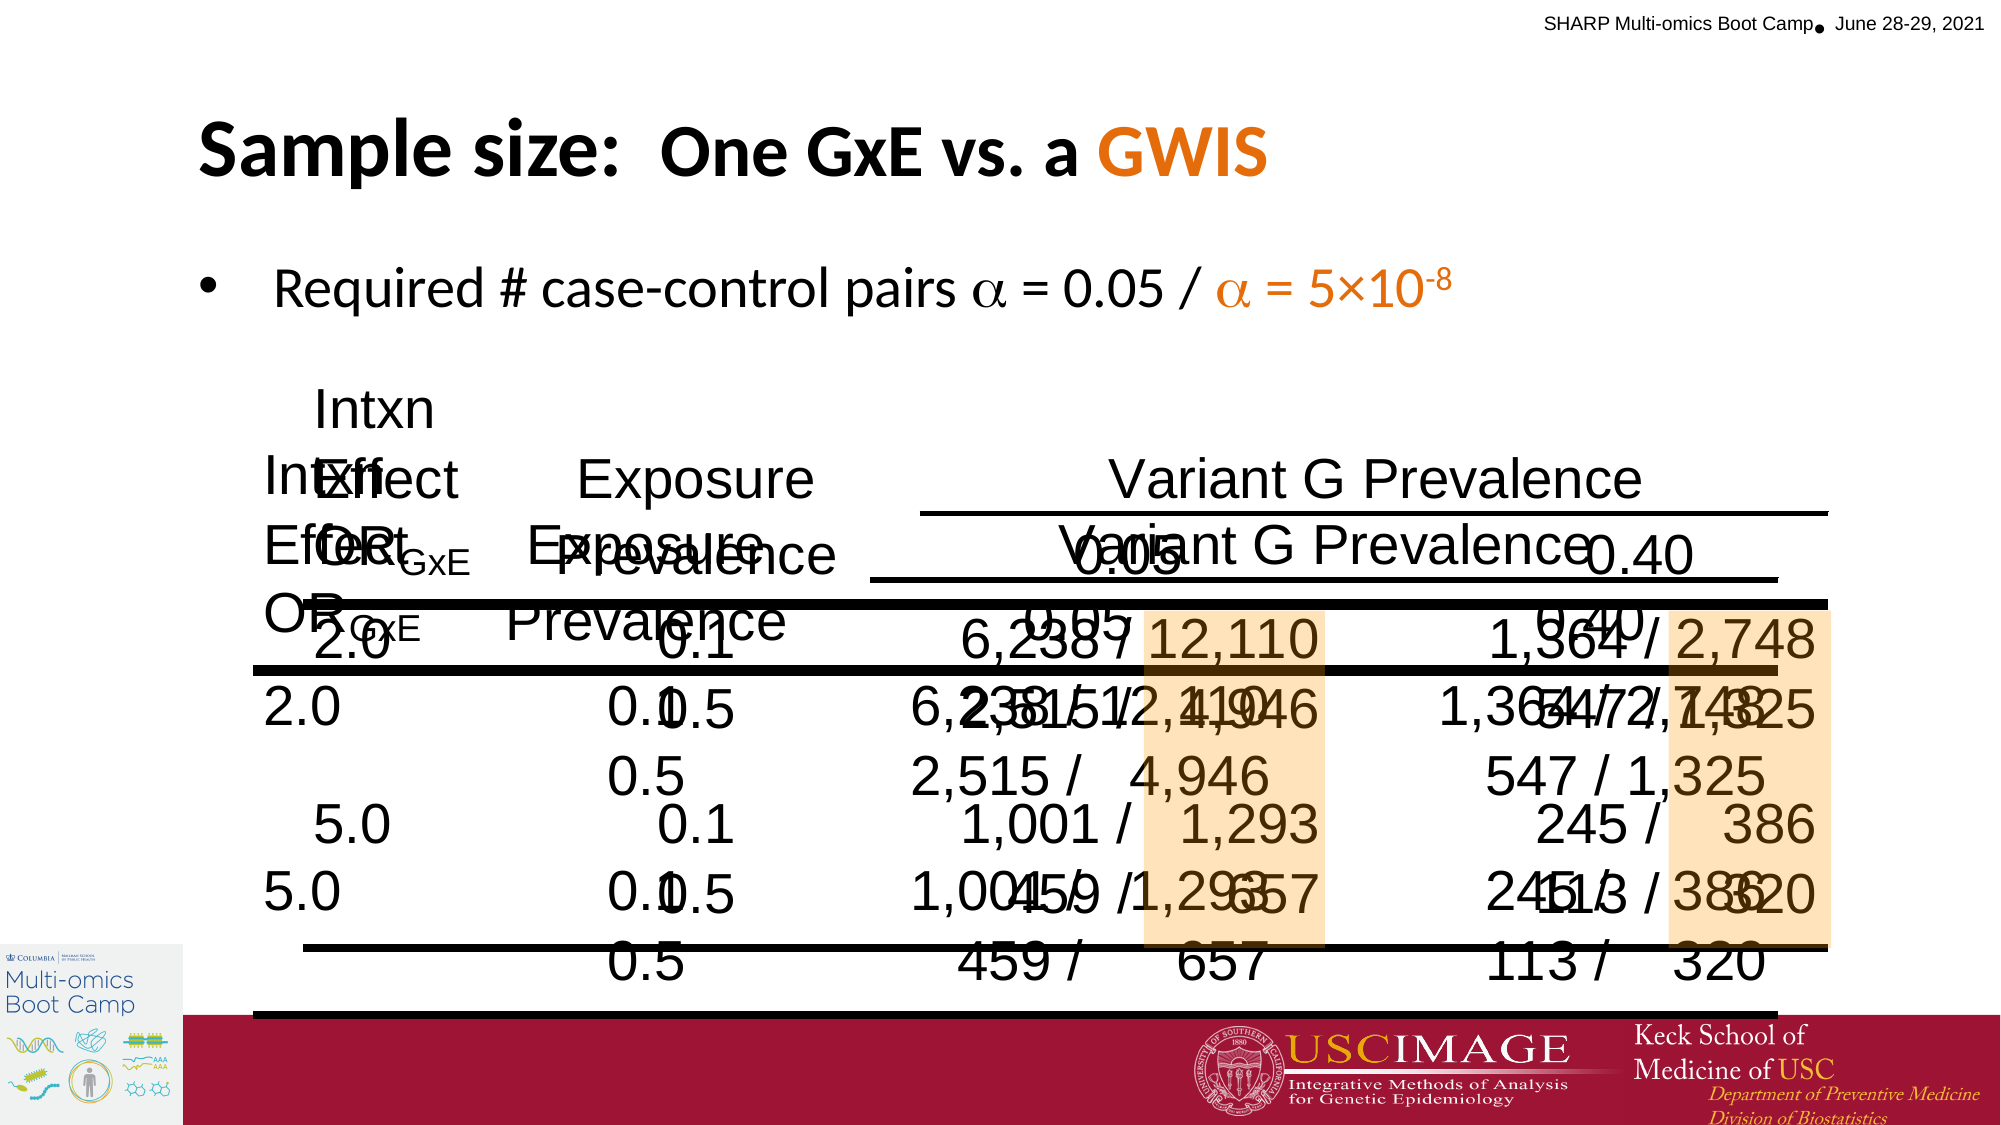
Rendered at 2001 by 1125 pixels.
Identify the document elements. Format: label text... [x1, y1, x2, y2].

picture [1178, 1020, 1623, 1125]
picture [0, 944, 183, 1125]
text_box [299, 370, 1832, 954]
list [249, 437, 1782, 1020]
title Sample size: One GxE vs. a GWIS [0, 86, 1516, 274]
list Required # case-control pairs a = 0.05 / a = 5×10-8 [183, 242, 1640, 372]
